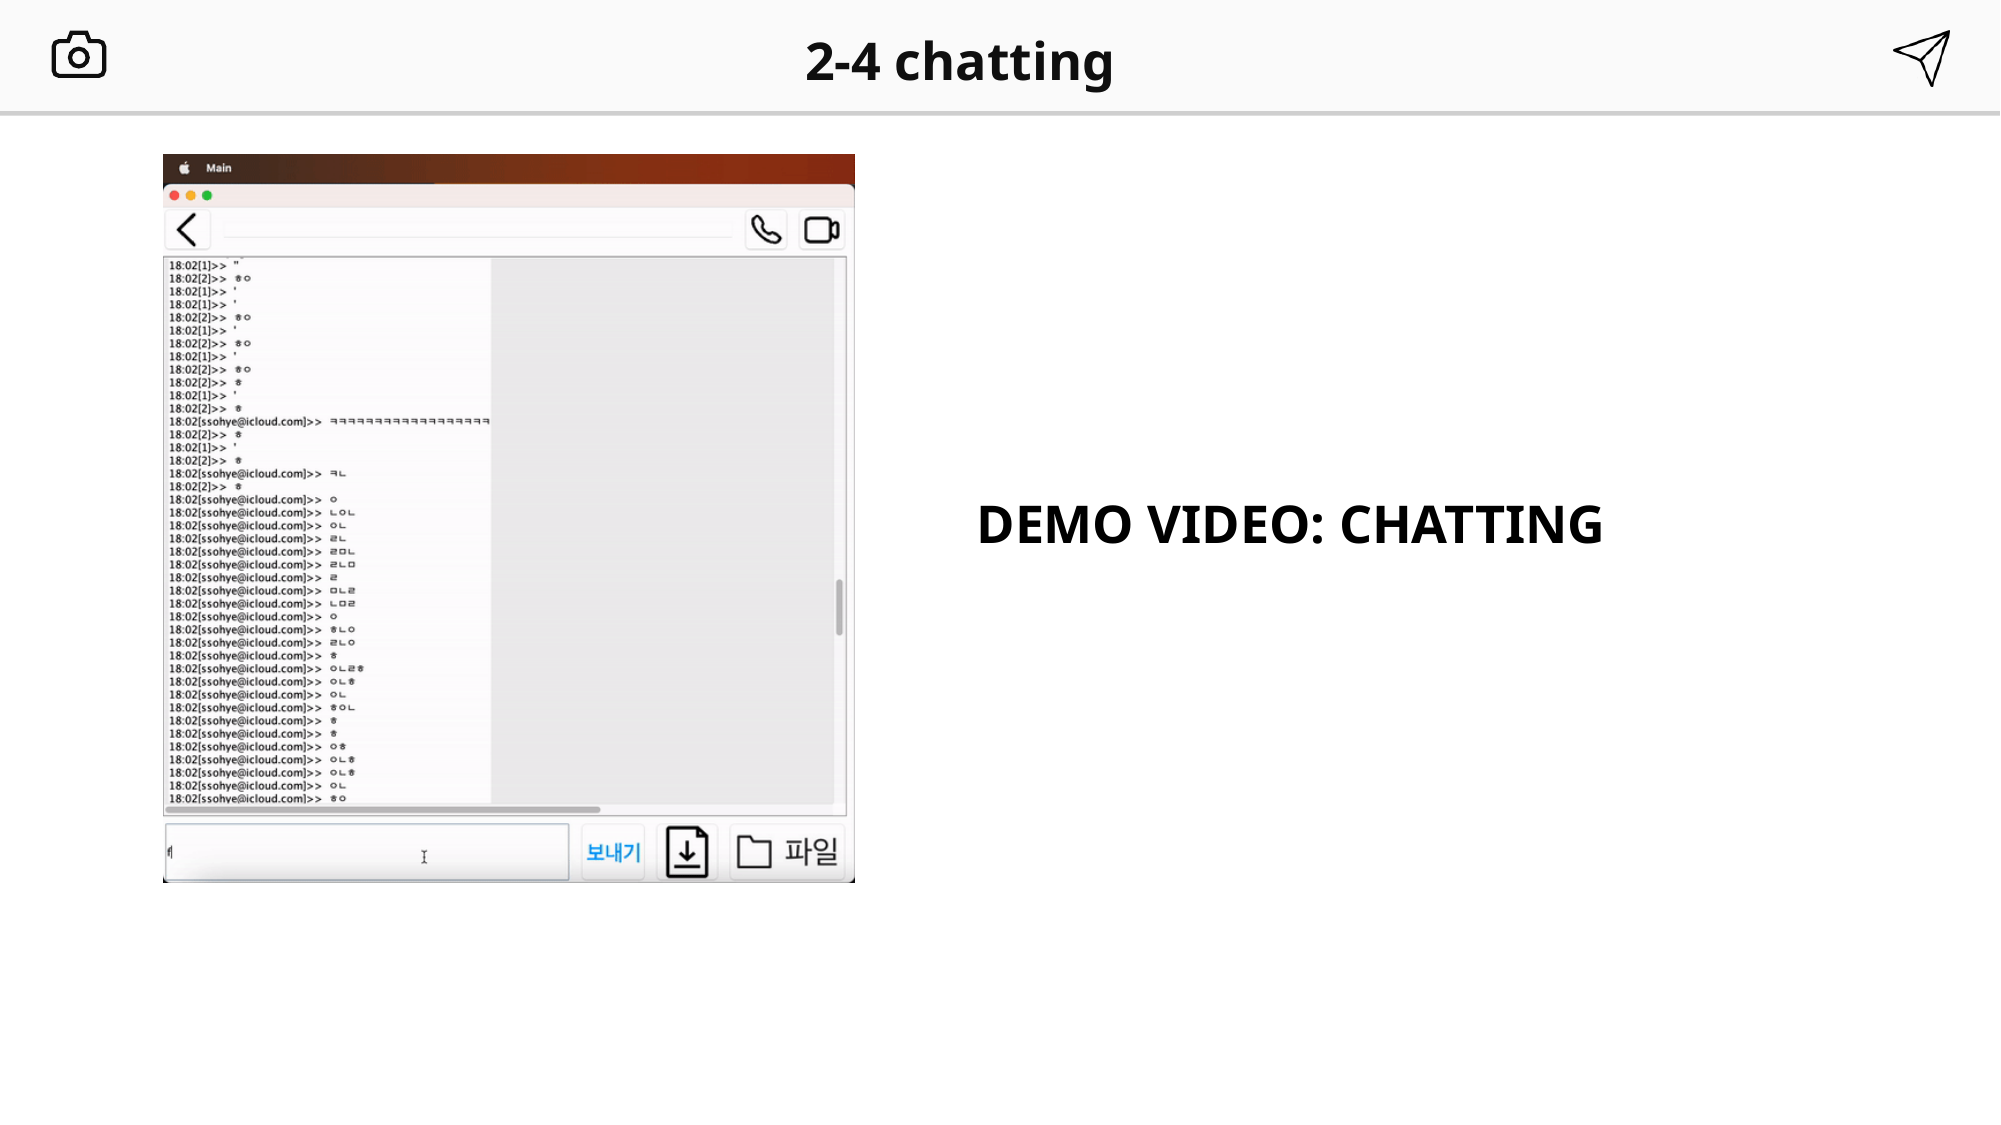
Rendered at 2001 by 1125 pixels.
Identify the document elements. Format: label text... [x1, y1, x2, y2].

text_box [0, 0, 2000, 116]
picture [163, 154, 855, 883]
picture [1893, 30, 1950, 87]
text_box DEMO VIDEO: CHATTING [961, 484, 1804, 562]
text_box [53, 32, 105, 76]
